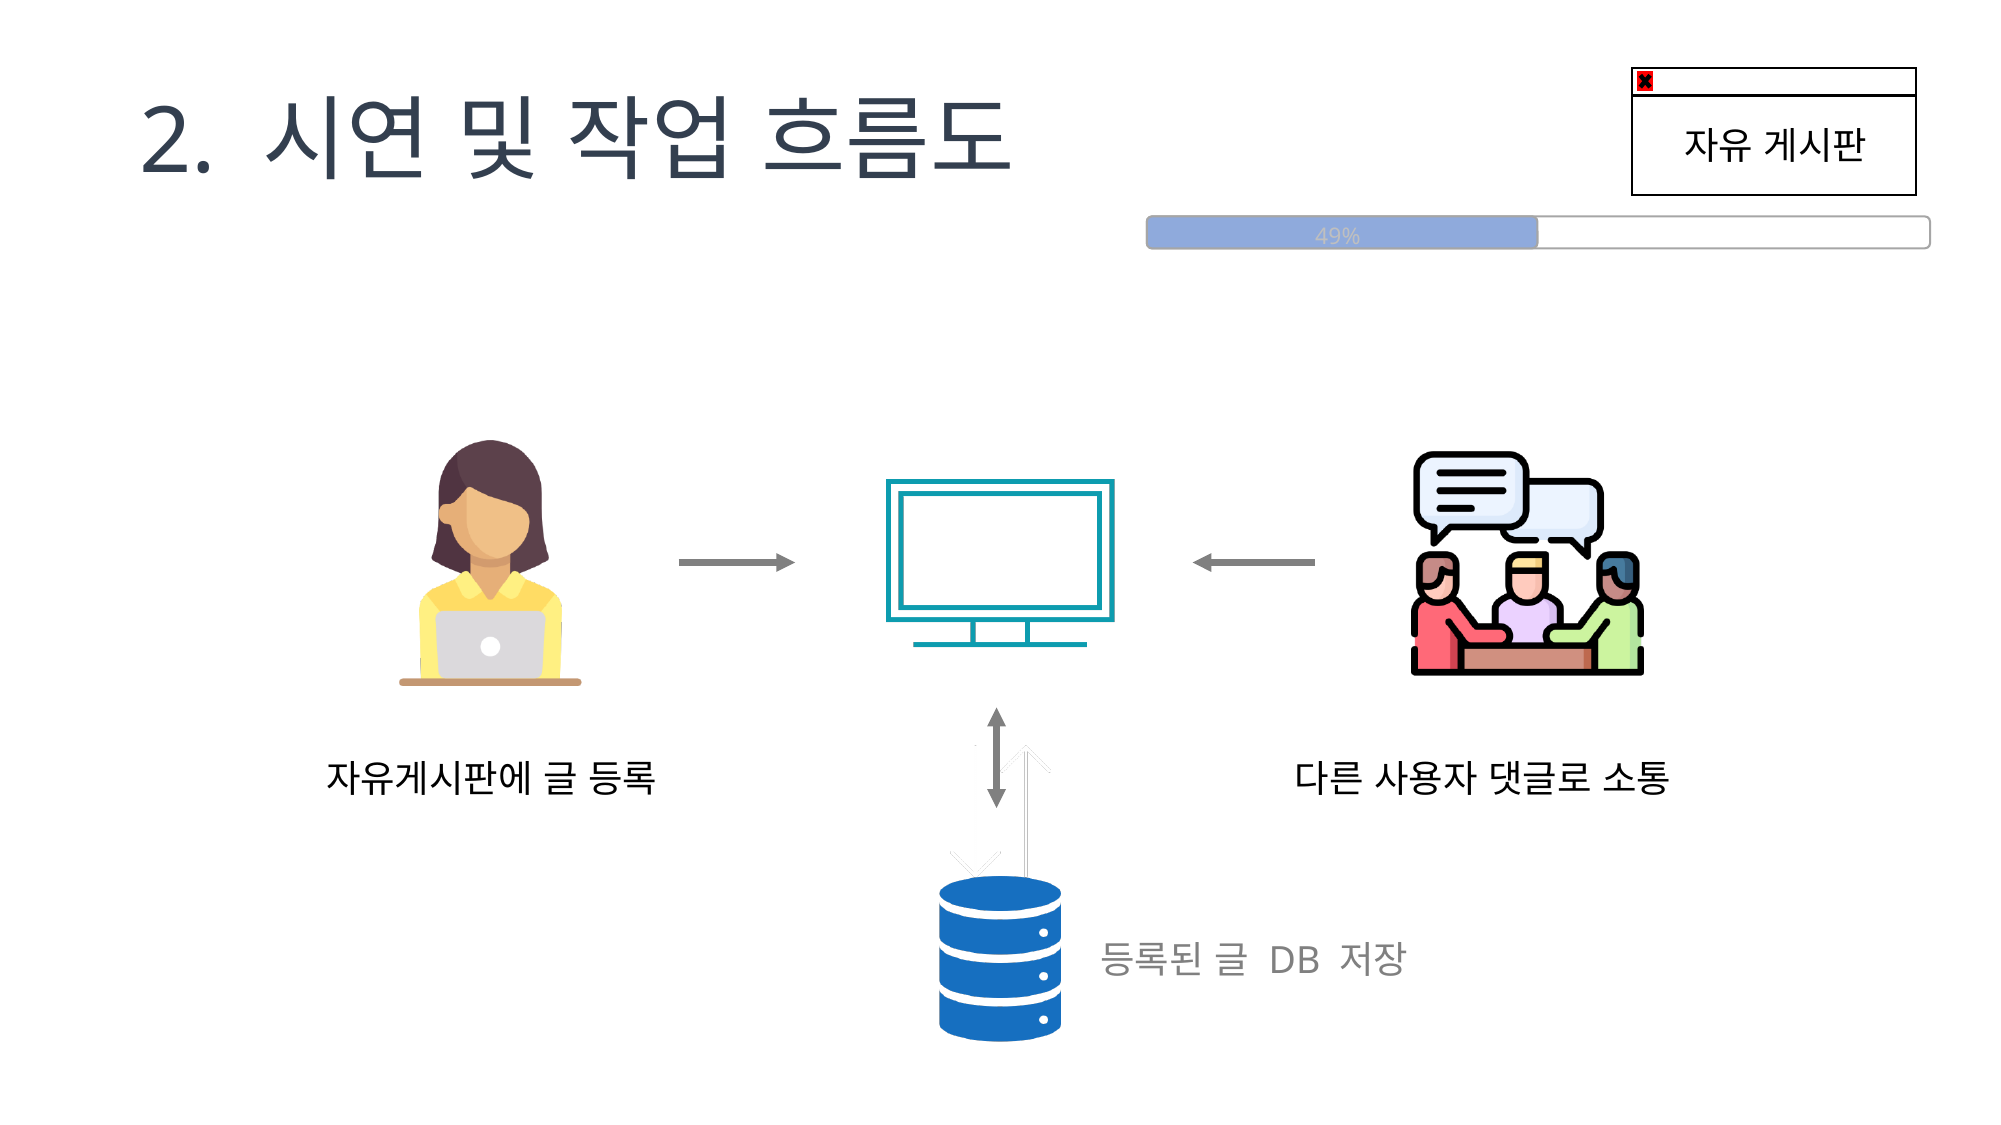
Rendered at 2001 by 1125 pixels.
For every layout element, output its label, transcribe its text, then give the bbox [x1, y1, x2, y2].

text_box 자유게시판에 글 등록 [311, 747, 807, 808]
picture [895, 736, 1104, 1063]
picture [881, 444, 1119, 681]
picture [367, 440, 613, 686]
text_box [1385, 215, 1539, 250]
text_box 49% [1300, 213, 1385, 257]
text_box 다른 사용자 댓글로 소통 [1279, 747, 1776, 808]
text_box [1145, 215, 1300, 250]
picture [1411, 447, 1644, 679]
text_box 등록된 글 DB 저장 [1104, 928, 1482, 989]
text_box 자유 게시판 [1668, 114, 1883, 175]
text_box [1534, 215, 1932, 250]
title 2. 시연 및 작업 흐름도 [124, 50, 1193, 235]
